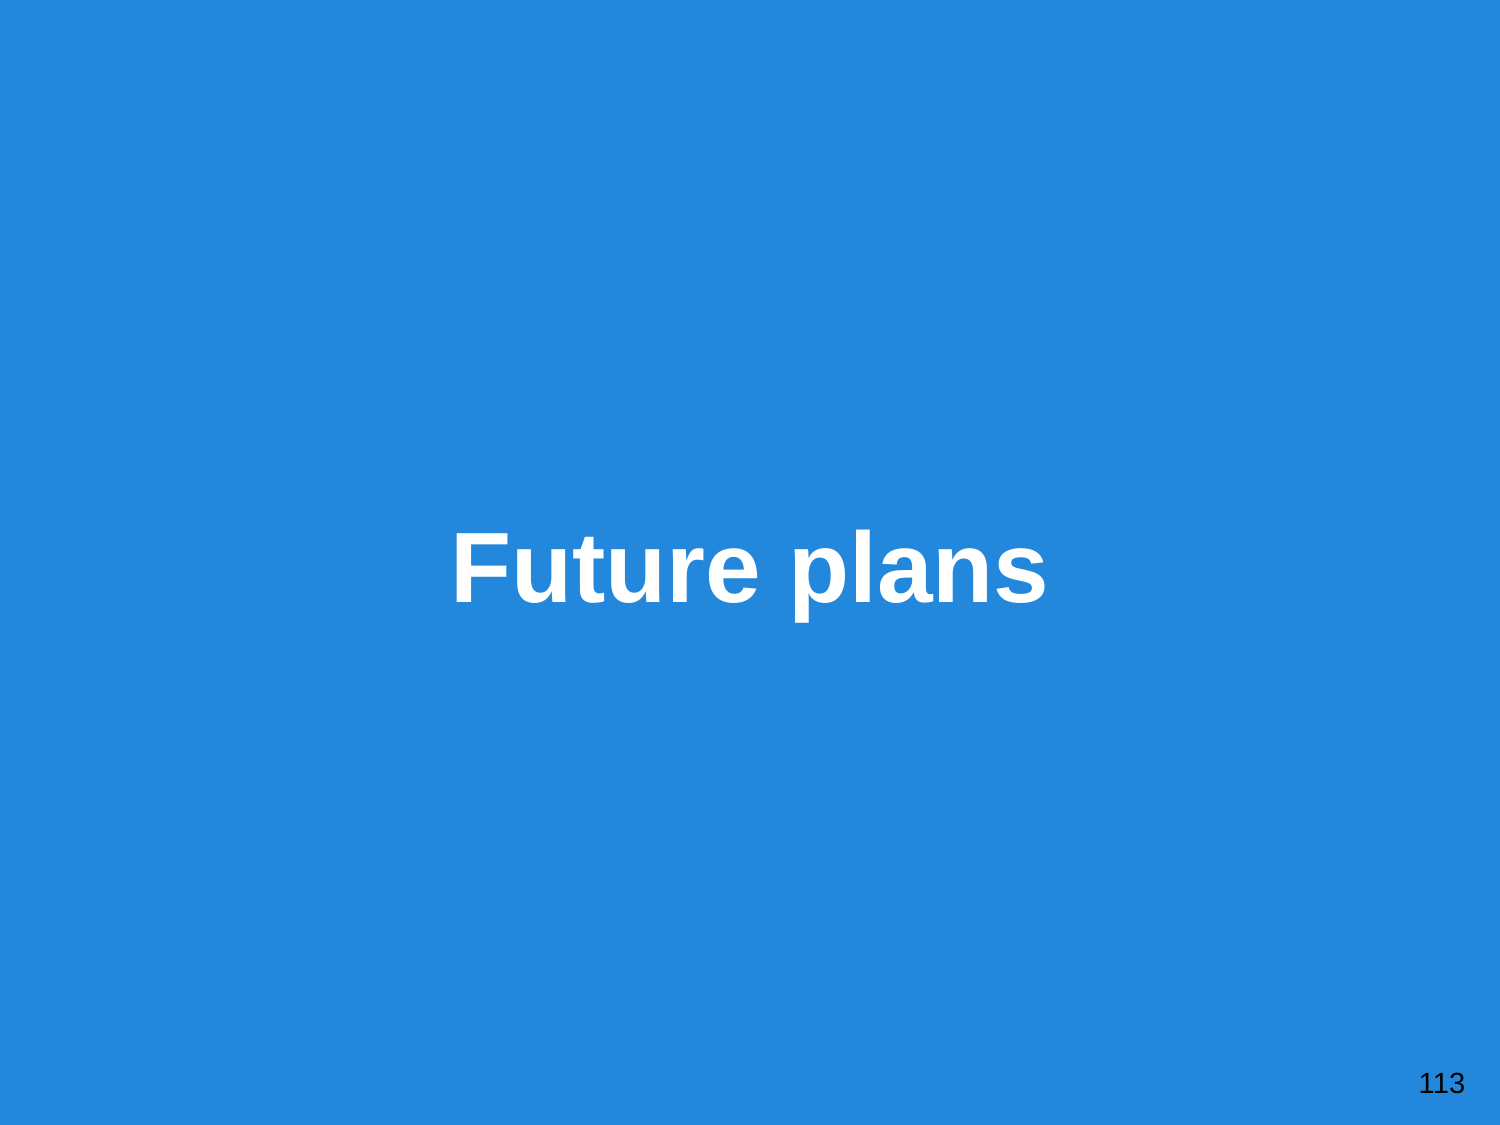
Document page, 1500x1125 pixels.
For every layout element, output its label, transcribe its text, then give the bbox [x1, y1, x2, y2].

slide_number 113 [1403, 1038, 1494, 1125]
text_box Future plans [117, 339, 1383, 786]
